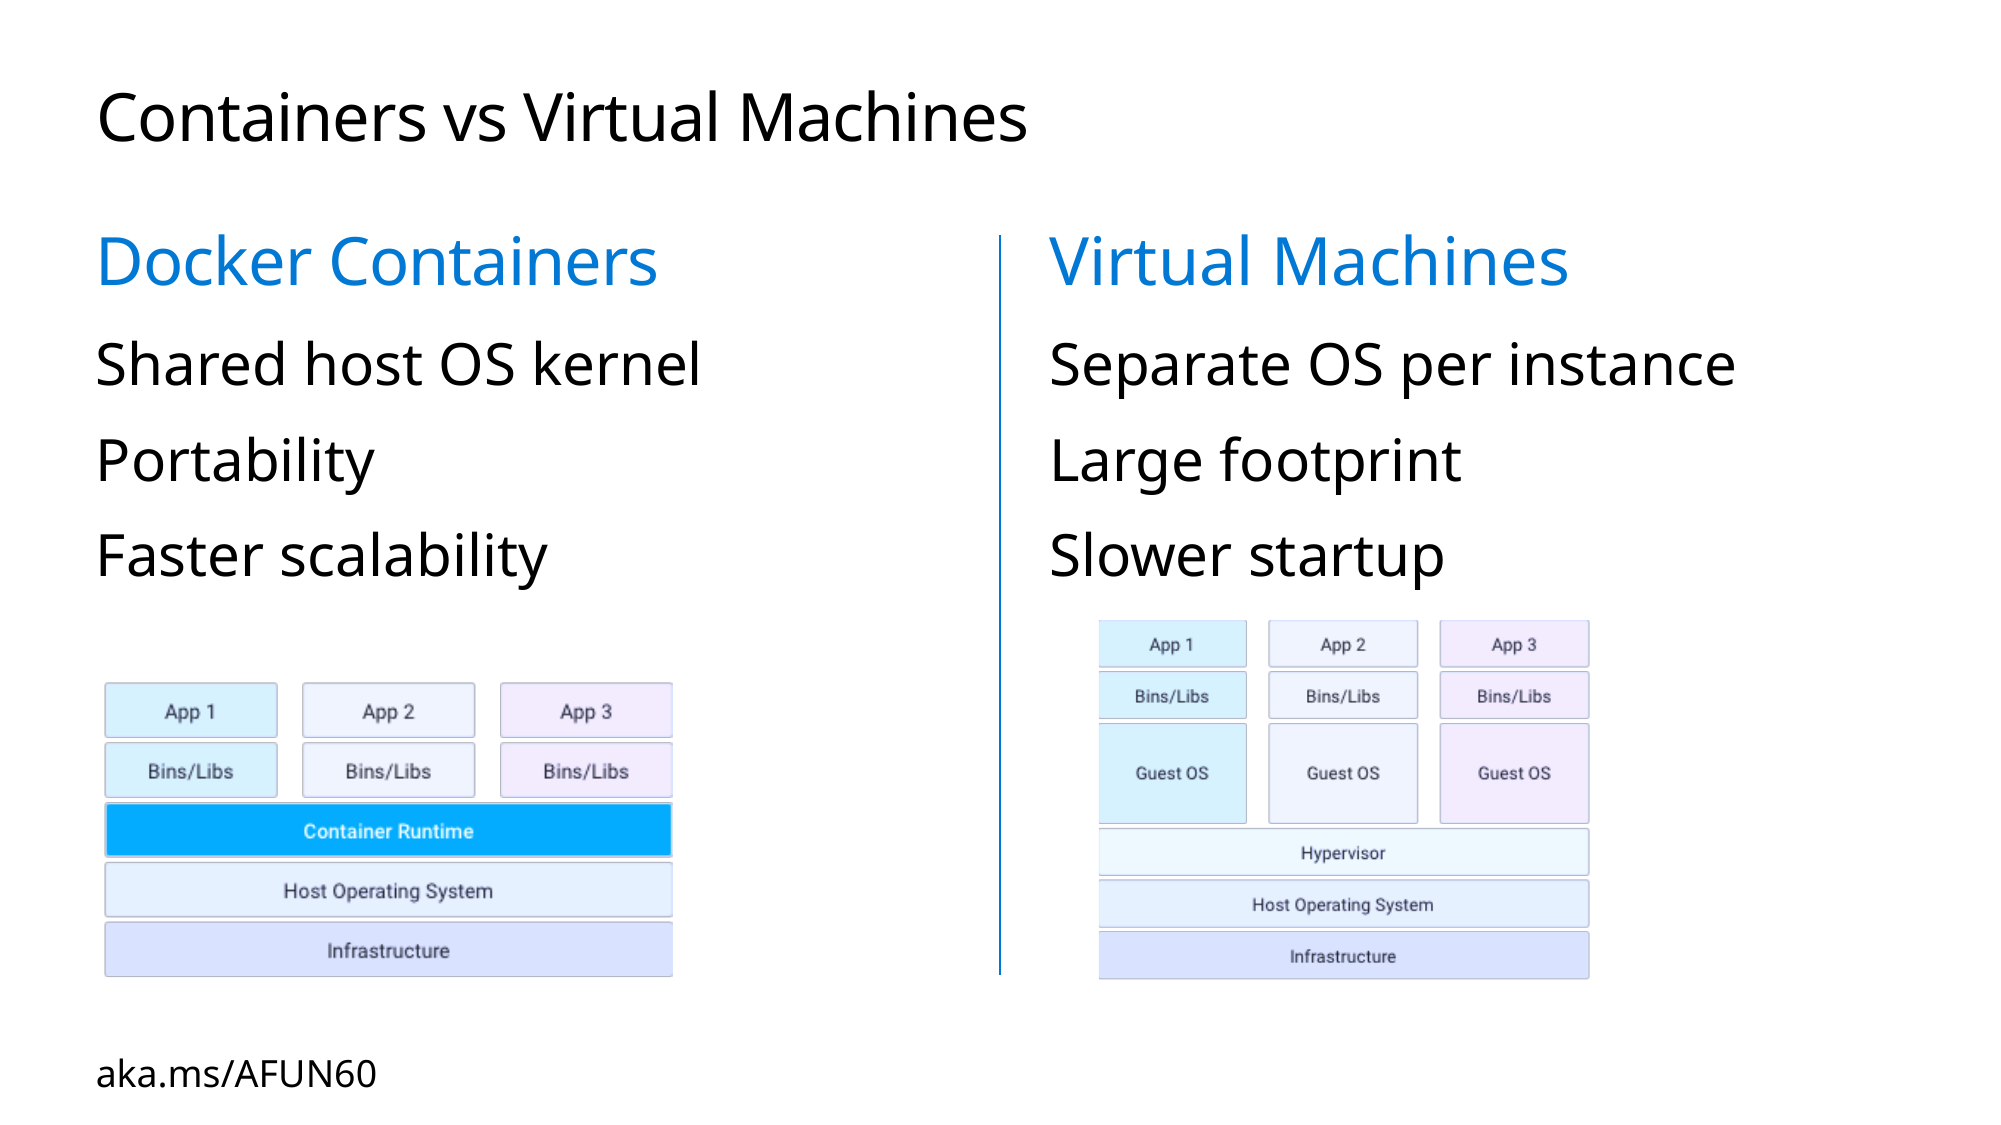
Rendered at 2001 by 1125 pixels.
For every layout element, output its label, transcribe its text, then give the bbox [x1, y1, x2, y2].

picture [1098, 620, 1599, 992]
list Virtual Machines [1049, 218, 1905, 857]
text_box Containers vs Virtual Machines [96, 74, 1904, 155]
picture [83, 562, 694, 992]
title Docker Containers [95, 218, 951, 300]
list Shared host OS kernel Portability Faster scalability [95, 327, 951, 590]
